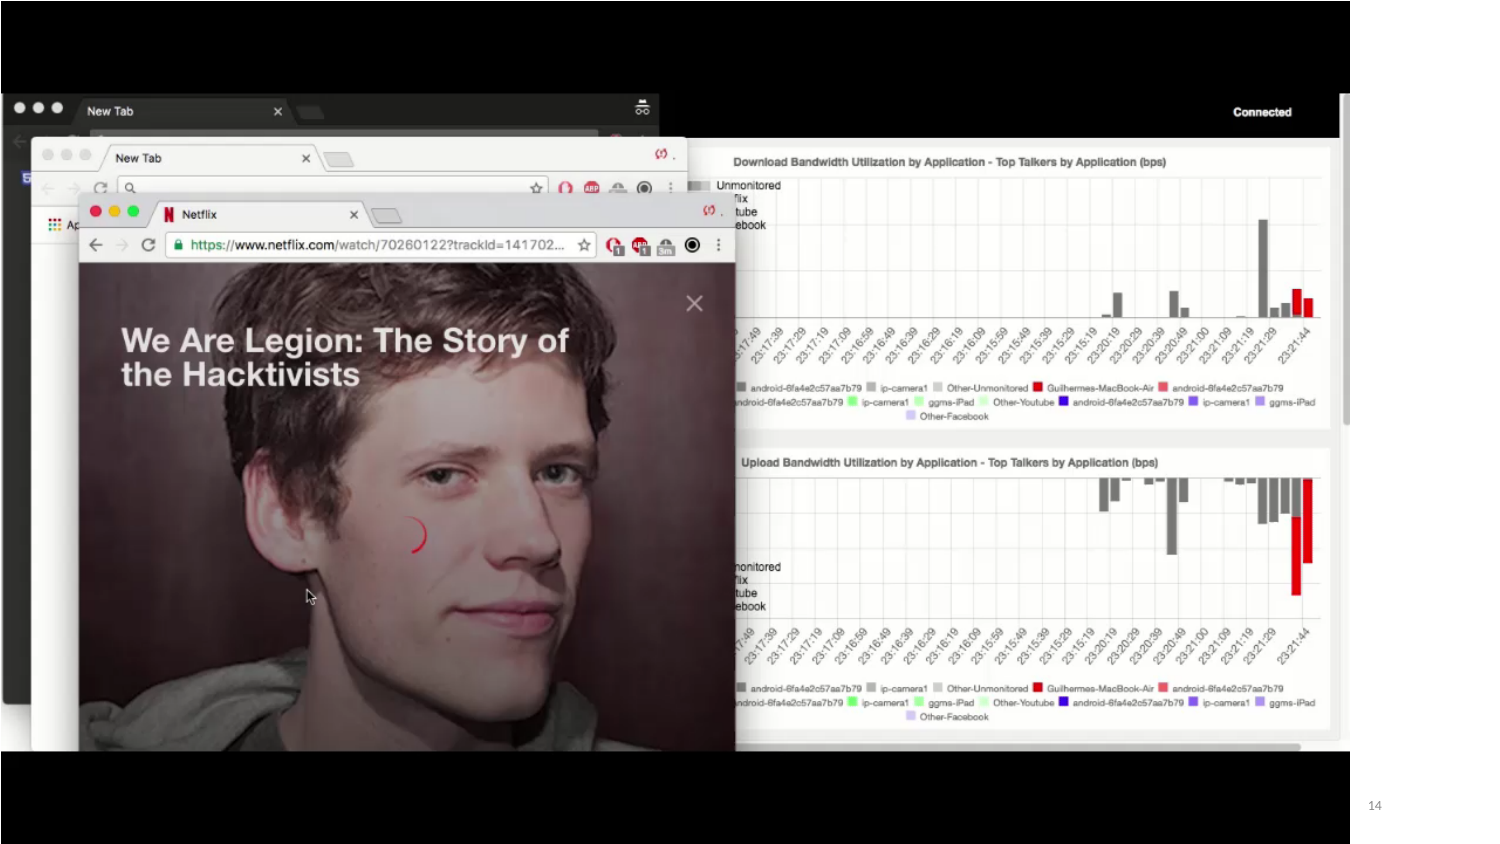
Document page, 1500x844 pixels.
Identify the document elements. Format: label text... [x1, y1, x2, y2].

slide_number 14 [1351, 782, 1397, 828]
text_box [0, 0, 1351, 844]
